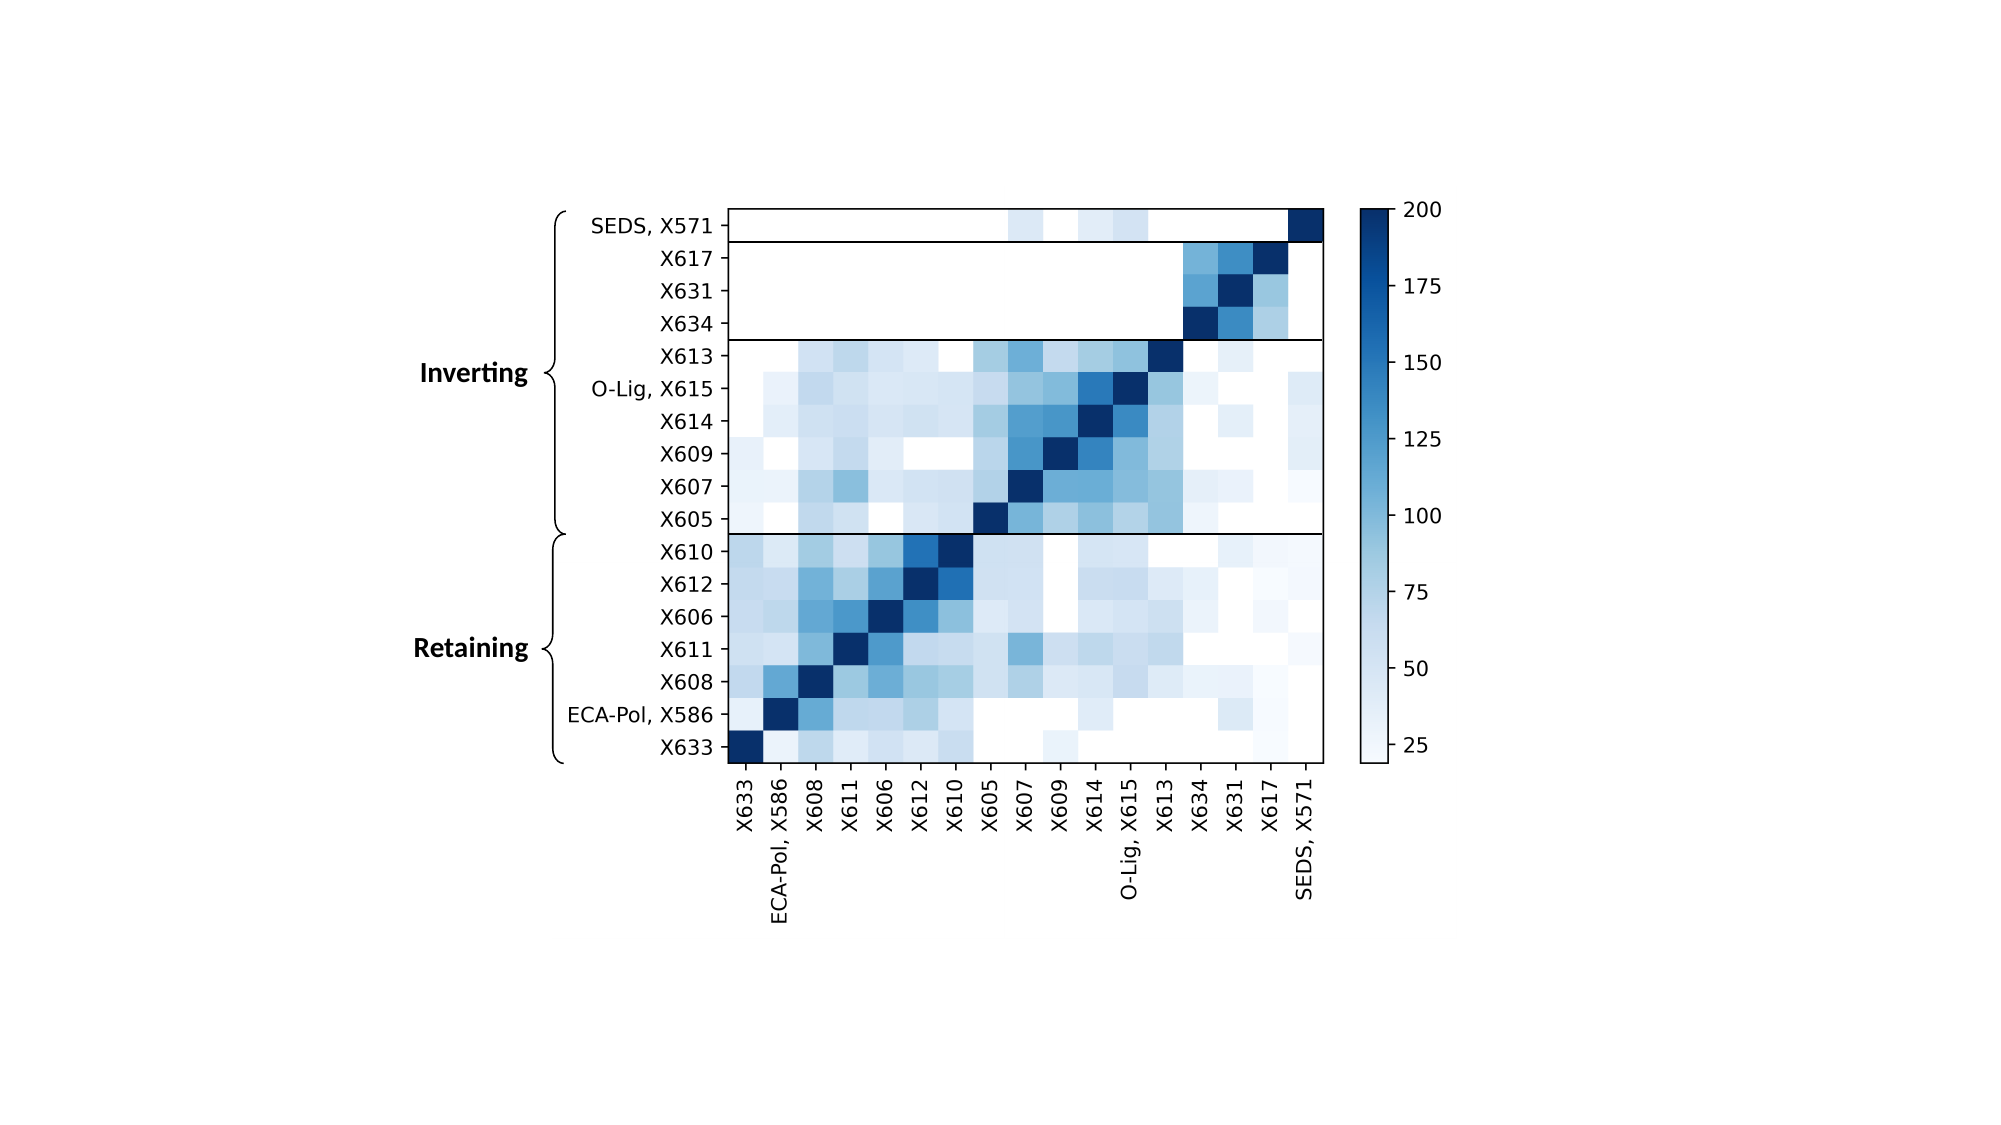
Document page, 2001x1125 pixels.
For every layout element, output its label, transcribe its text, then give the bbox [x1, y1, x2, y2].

text_box [541, 636, 552, 662]
picture [552, 186, 1457, 939]
text_box Retaining [399, 621, 544, 672]
text_box Inverting [405, 346, 544, 396]
text_box [543, 366, 552, 379]
